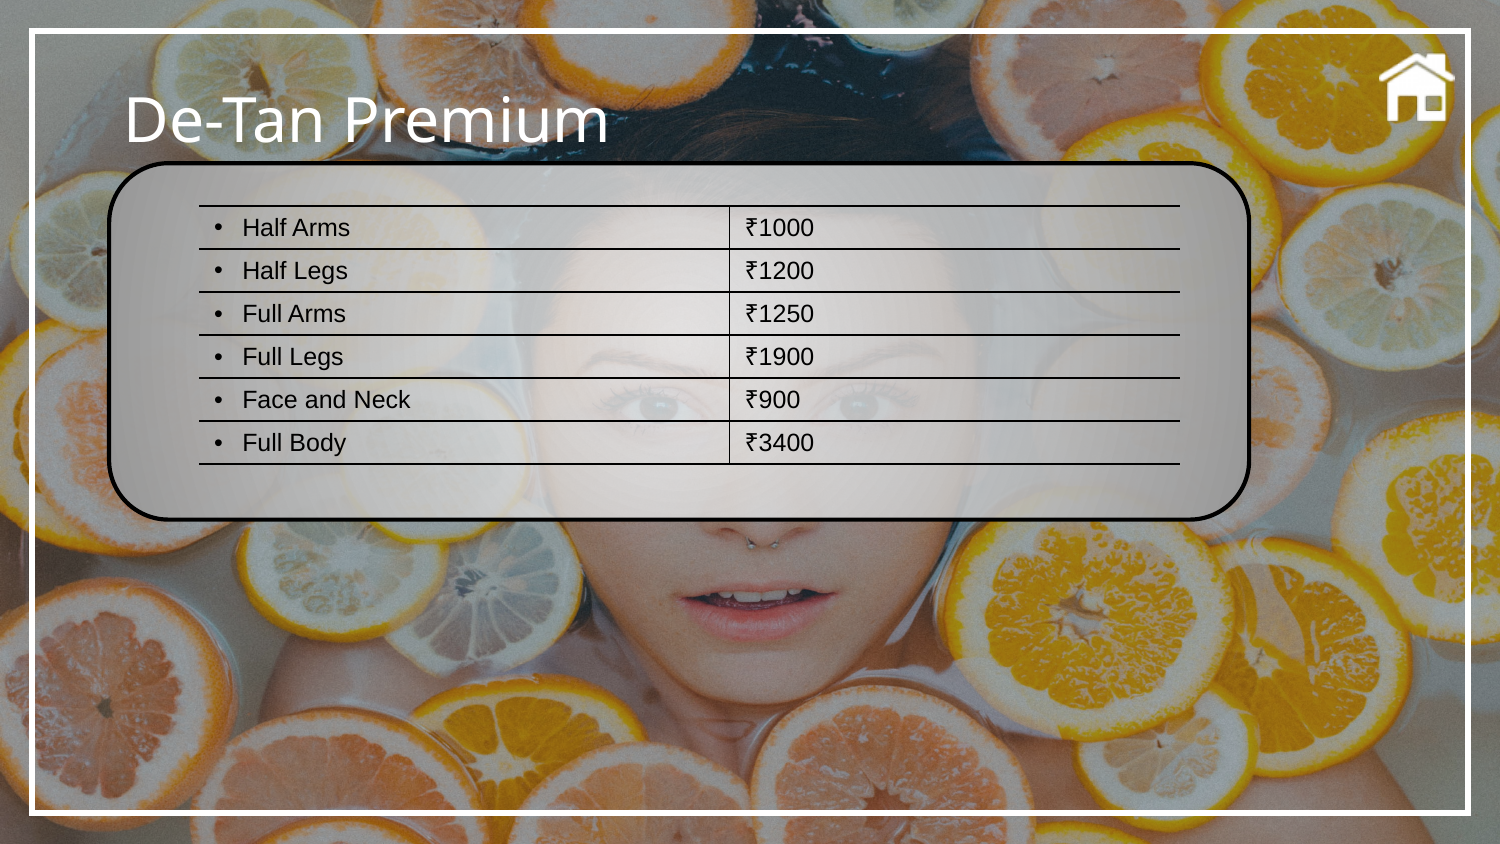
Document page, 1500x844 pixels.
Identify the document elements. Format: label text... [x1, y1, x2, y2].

table_header ₹1000 [730, 207, 1180, 248]
picture [0, 0, 1500, 844]
table_cell ₹3400 [730, 422, 1180, 463]
table_cell ₹900 [730, 379, 1180, 420]
table_header Half Arms [199, 207, 729, 248]
text_box De-Tan Premium [109, 72, 744, 162]
table_cell Face and Neck [199, 379, 729, 420]
table_cell ₹1200 [730, 250, 1180, 291]
table_cell ₹1250 [730, 293, 1180, 334]
table_cell Full Legs [199, 336, 729, 377]
table_cell Full Arms [199, 293, 729, 334]
table_cell Full Body [199, 422, 729, 463]
table_cell ₹1900 [730, 336, 1180, 377]
text_box [106, 161, 1252, 522]
table_cell Half Legs [199, 250, 729, 291]
